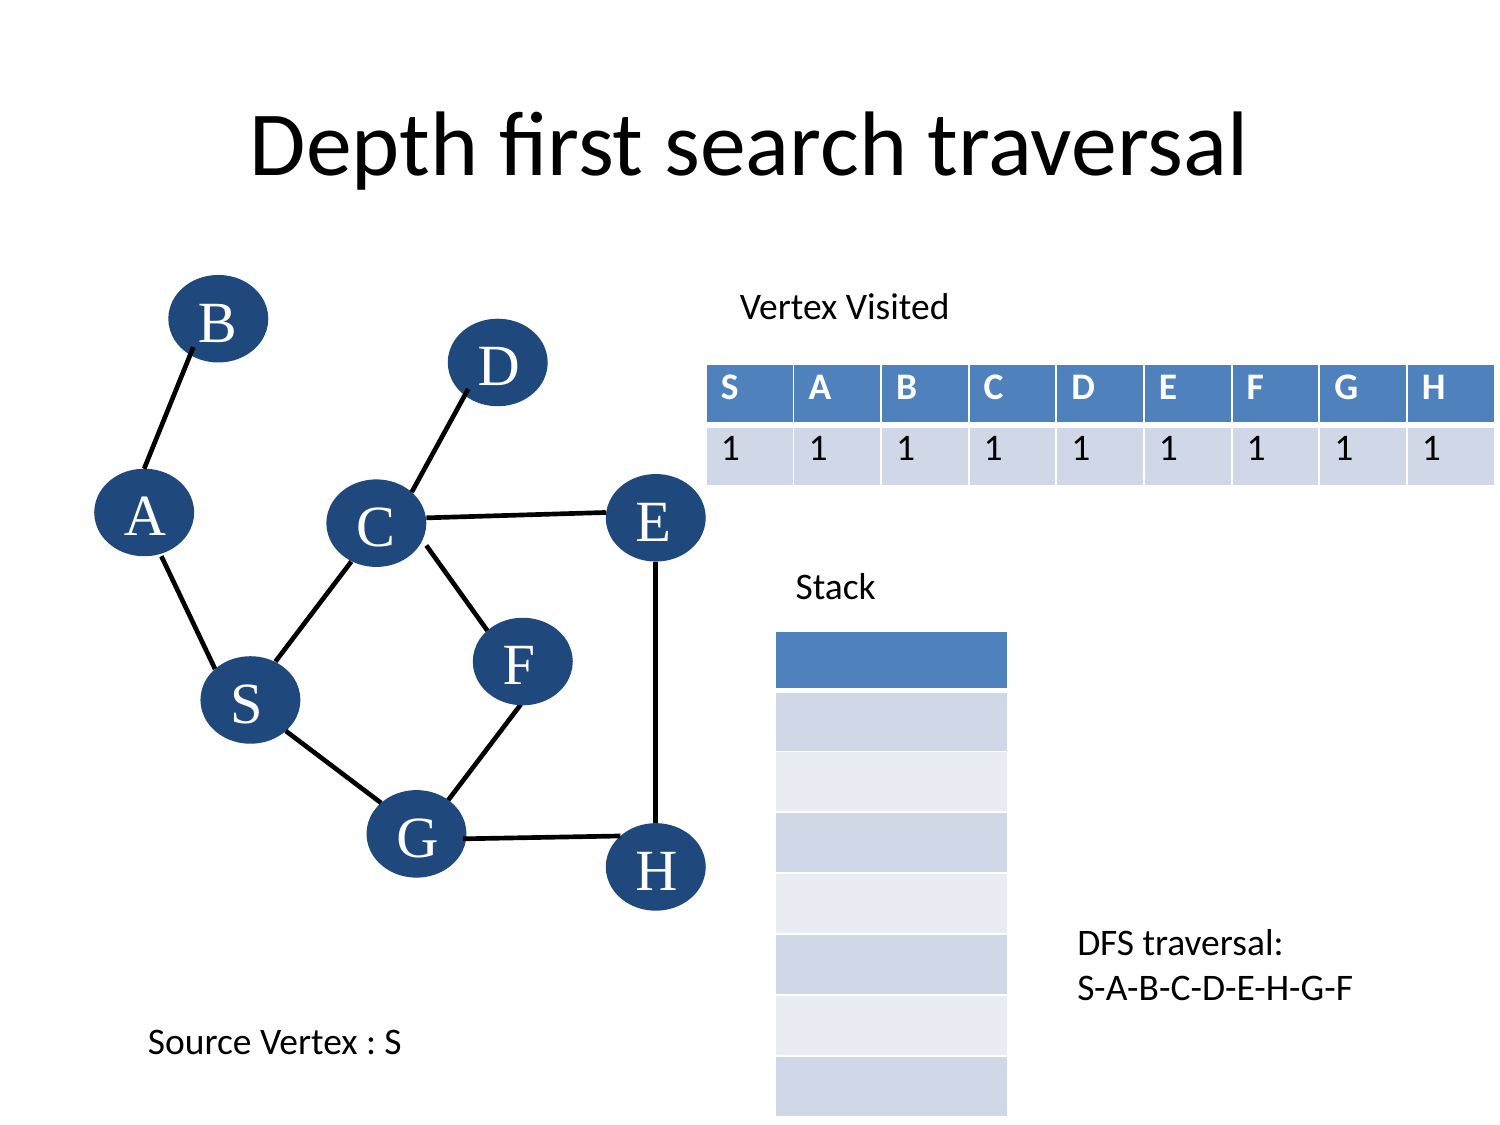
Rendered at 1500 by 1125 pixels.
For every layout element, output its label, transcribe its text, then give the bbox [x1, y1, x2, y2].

text_box DFS traversal: S-A-B-C-D-E-H-G-F [1062, 910, 1500, 1061]
table_cell 1 [1408, 428, 1494, 485]
table_header A [794, 365, 880, 422]
table_cell 1 [1145, 428, 1231, 485]
table_cell [776, 935, 1007, 994]
table_header F [1233, 365, 1318, 422]
table_cell 1 [882, 428, 968, 485]
table_cell [776, 1057, 1007, 1116]
table_header S [712, 365, 793, 422]
table_header D [1057, 365, 1143, 422]
table_header H [1408, 365, 1494, 422]
table_cell [776, 996, 1007, 1055]
table_header B [882, 365, 968, 422]
table_cell 1 [712, 428, 793, 485]
table_cell 1 [794, 428, 880, 485]
table_header E [1145, 365, 1231, 422]
table_cell 1 [1320, 428, 1406, 485]
table_header G [1320, 365, 1406, 422]
table_cell 1 [970, 428, 1055, 485]
text_box Source Vertex : S [133, 1009, 774, 1070]
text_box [93, 274, 707, 911]
text_box Vertex Visited [725, 274, 1425, 335]
text_box Stack [780, 554, 1481, 615]
table_cell [776, 693, 1007, 751]
table_cell [776, 813, 1007, 872]
table_cell 1 [1233, 428, 1318, 485]
table_cell [776, 874, 1007, 933]
title Depth first search traversal [75, 45, 1425, 233]
table_cell [776, 752, 1007, 811]
table_header [776, 632, 1007, 688]
table_cell 1 [1057, 428, 1143, 485]
table_header C [970, 365, 1055, 422]
